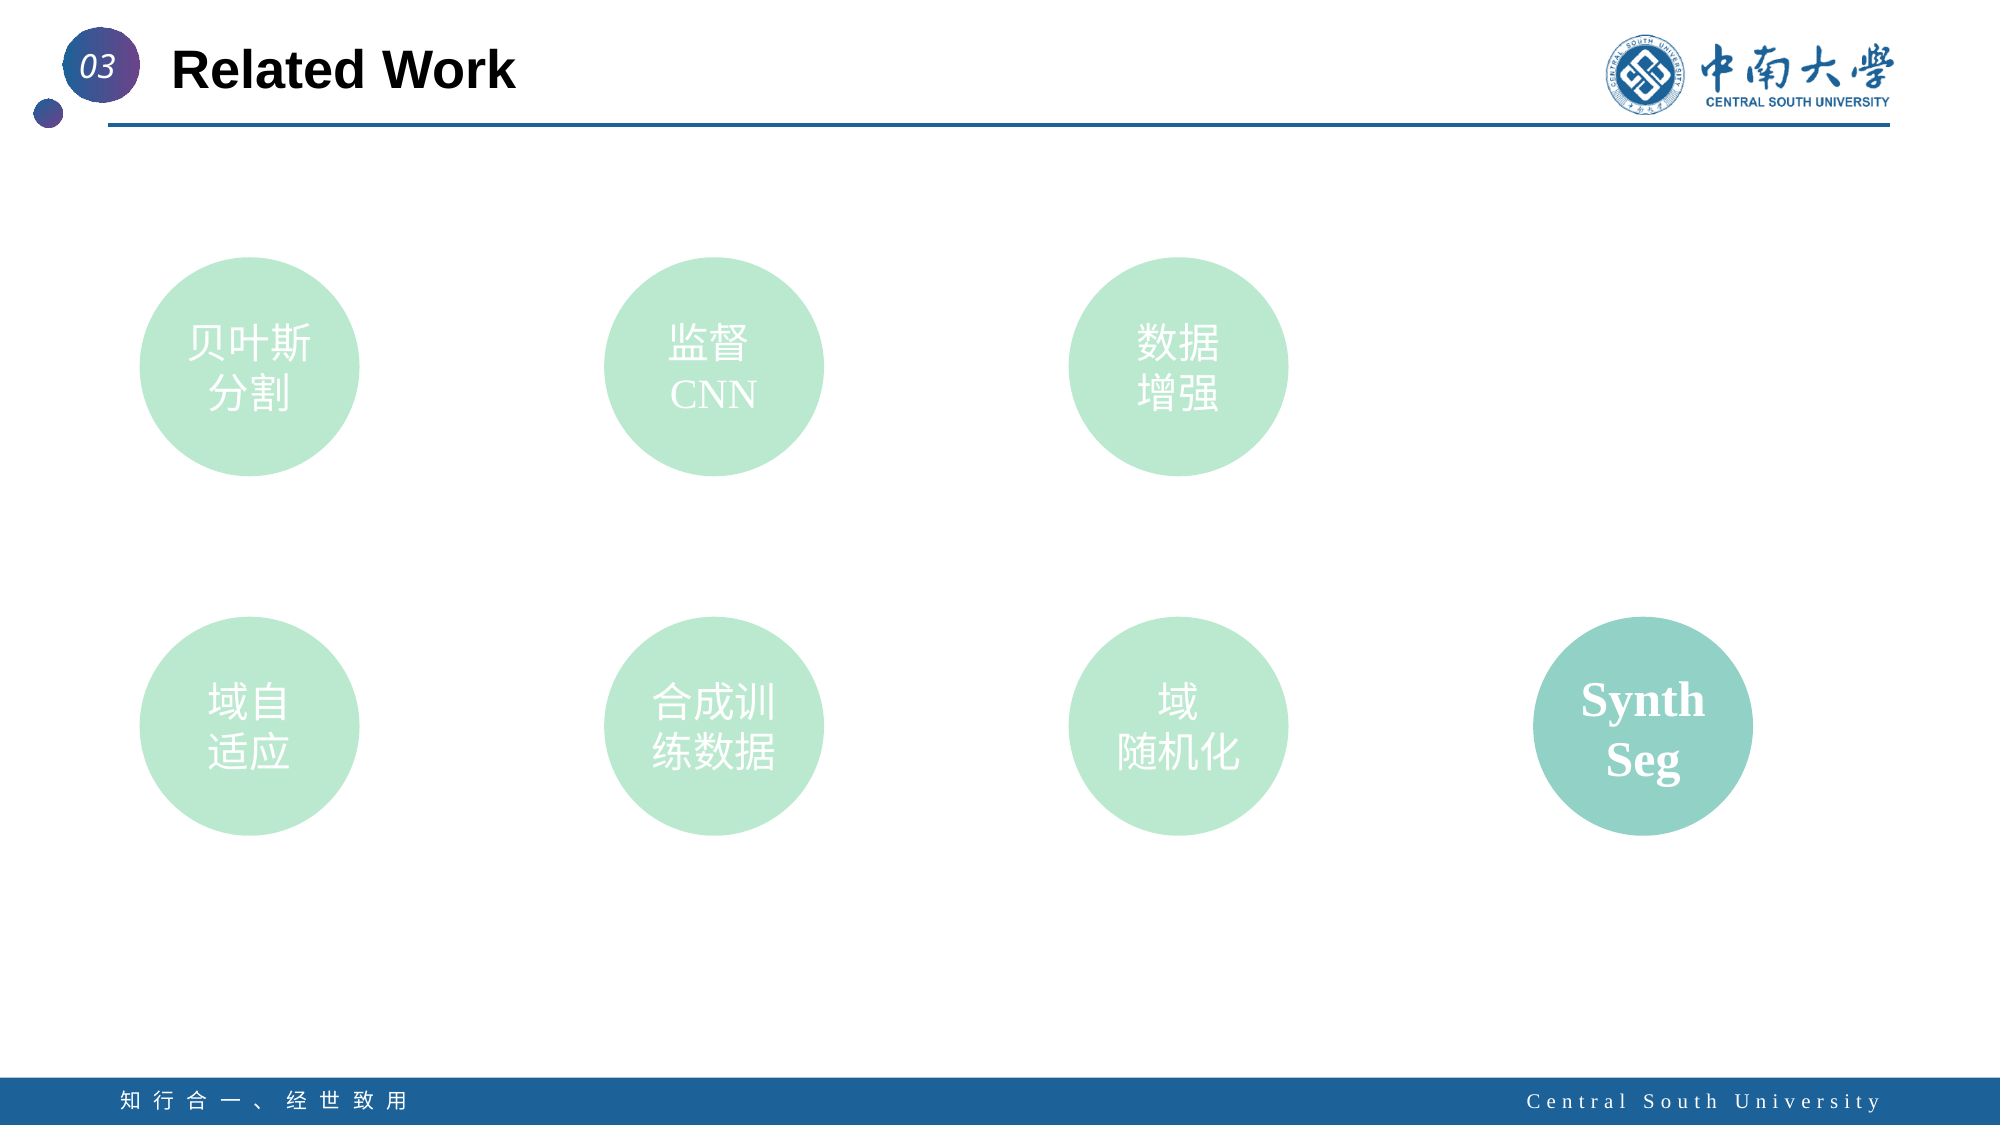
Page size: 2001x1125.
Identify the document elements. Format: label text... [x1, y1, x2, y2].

text_box 监督CNN [603, 256, 826, 478]
text_box 域 随机化 [1067, 615, 1290, 837]
text_box 知行合一、经世致用 [105, 1080, 423, 1120]
text_box 合成训练数据 [603, 615, 826, 837]
text_box Central South University [1511, 1080, 1894, 1120]
text_box [158, 0, 1050, 118]
text_box 贝叶斯分割 [138, 256, 361, 478]
text_box 数据 增强 [1067, 256, 1290, 478]
picture [1595, 28, 1907, 121]
text_box 域自 适应 [138, 615, 361, 837]
text_box SynthSeg [1532, 615, 1755, 837]
text_box Related Work [171, 24, 1063, 108]
text_box [0, 1077, 2000, 1125]
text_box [33, 26, 153, 128]
